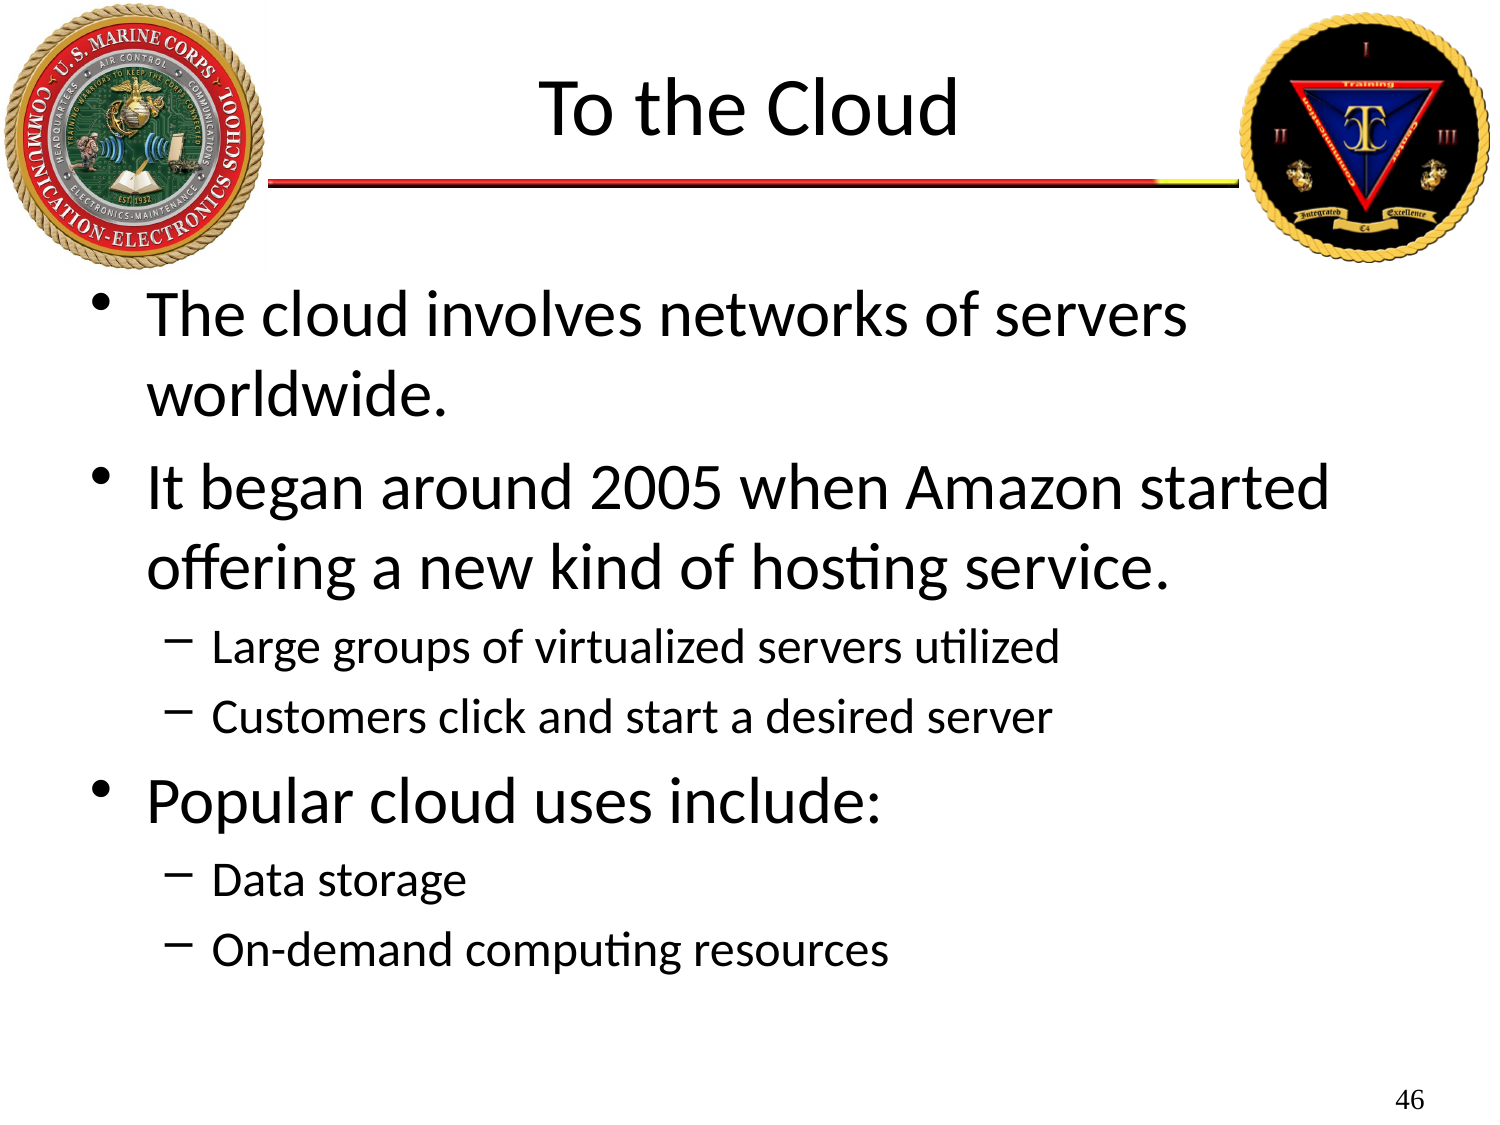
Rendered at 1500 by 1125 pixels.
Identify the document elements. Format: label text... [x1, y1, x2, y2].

list The cloud involves networks of servers worldwide. It began around 2005 when Amazon started offering a new kind of hosting service. Large groups of virtualized servers utilized Customers click and start a desired server Popular cloud uses include: Data storage On-demand computing resources [75, 262, 1425, 1005]
picture [0, 0, 268, 274]
picture [1239, 12, 1490, 263]
title To the Cloud [75, 45, 1425, 233]
